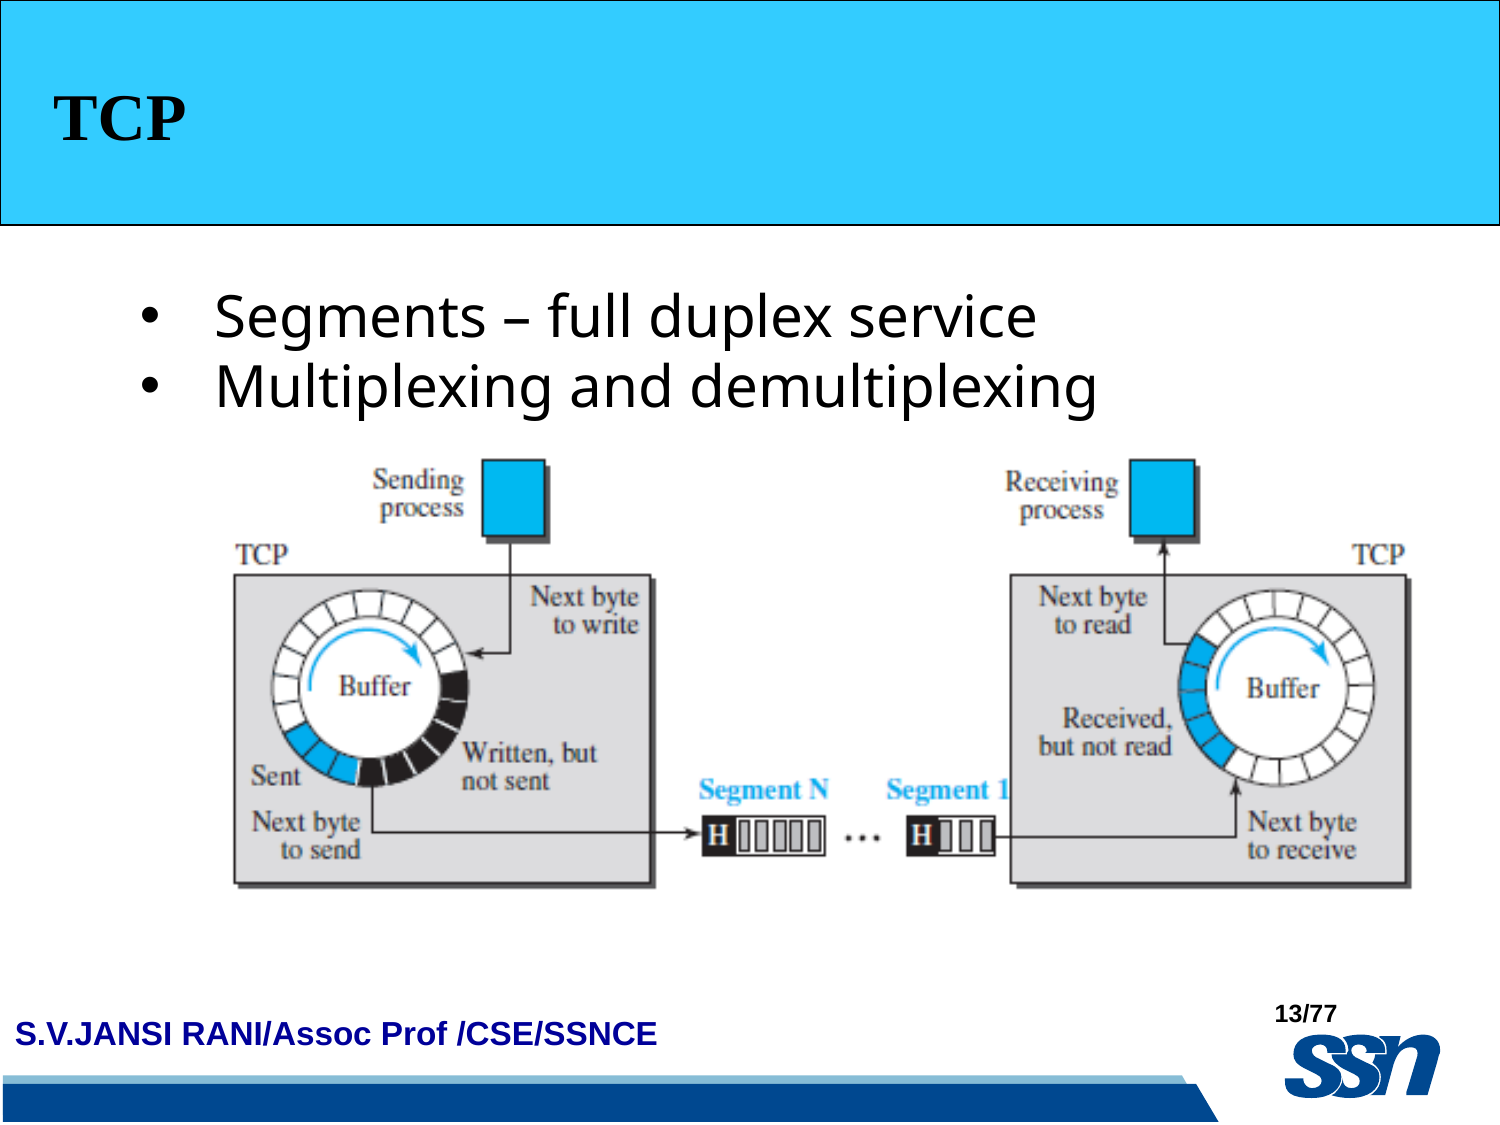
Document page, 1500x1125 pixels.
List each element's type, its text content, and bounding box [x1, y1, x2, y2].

picture [218, 432, 1442, 918]
text_box Segments – full duplex service Multiplexing and demultiplexing [124, 272, 1338, 637]
text_box [1349, 1050, 1381, 1111]
text_box TCP [38, 66, 202, 162]
text_box [0, 0, 1500, 225]
